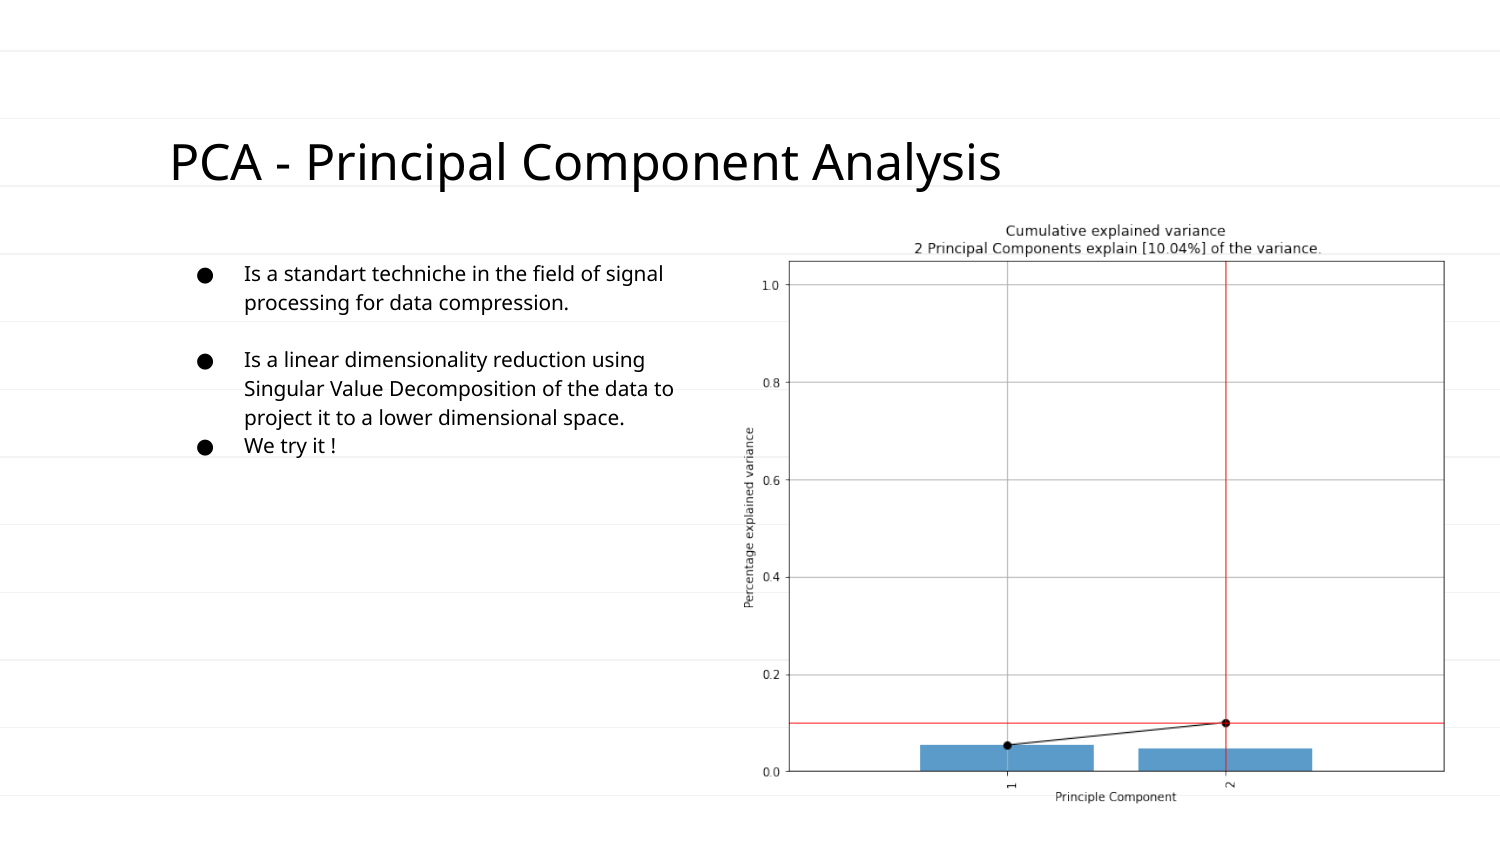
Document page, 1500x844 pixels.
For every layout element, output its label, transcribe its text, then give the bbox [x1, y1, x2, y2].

title PCA - Principal Component Analysis [154, 84, 1351, 205]
list Is a standart techniche in the field of signal processing for data compression. Is a linear dimensionality reduction using Singular Value Decomposition of the data to project it to a lower dimensional space. We try it ! [154, 242, 703, 743]
picture [736, 215, 1453, 812]
